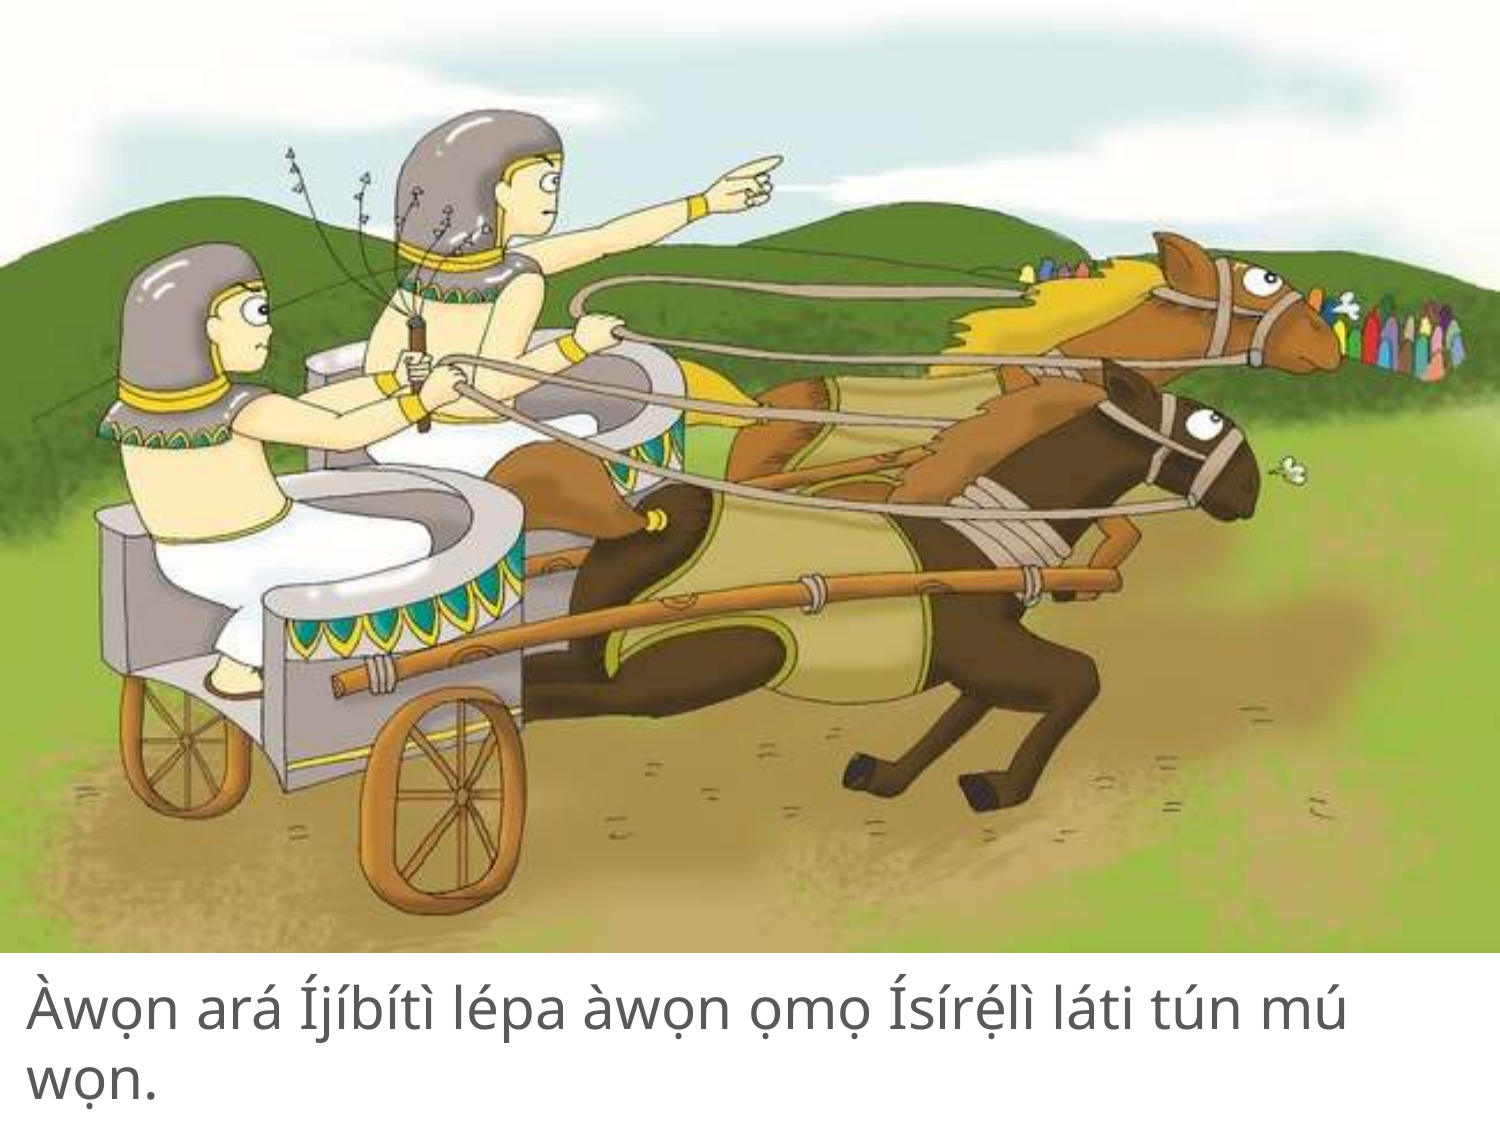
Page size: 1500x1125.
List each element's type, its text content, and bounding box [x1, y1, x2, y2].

picture [0, 0, 1500, 953]
text_box Àwọn ará Íjíbítì lépa àwọn ọmọ Ísírẹ́lì láti tún mú wọn. [11, 964, 1483, 1119]
